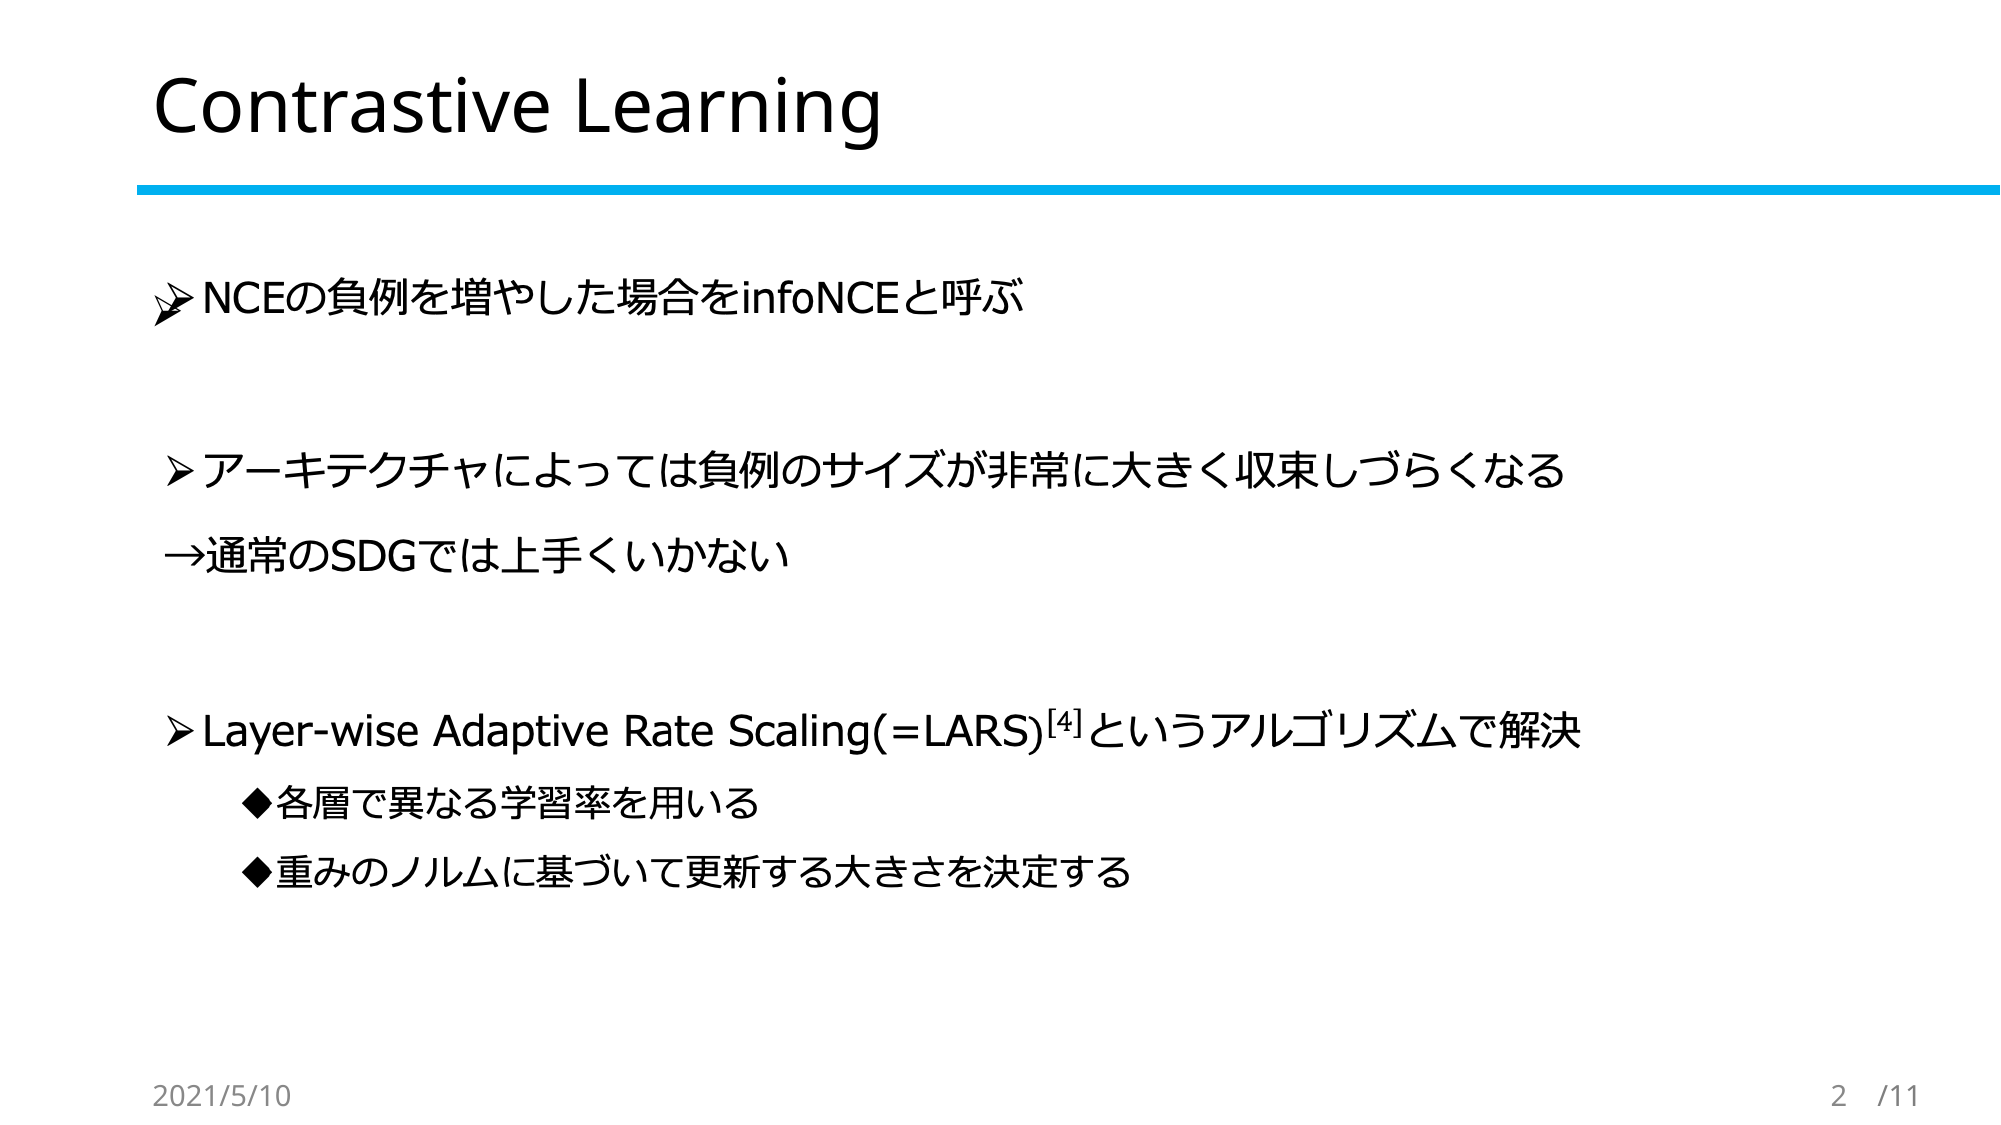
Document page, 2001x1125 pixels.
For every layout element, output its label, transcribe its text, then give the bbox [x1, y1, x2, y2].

slide_number 2 [1412, 1065, 1863, 1125]
list [137, 259, 1863, 1014]
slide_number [137, 1065, 588, 1125]
title Contrastive Learning [137, 0, 1863, 218]
